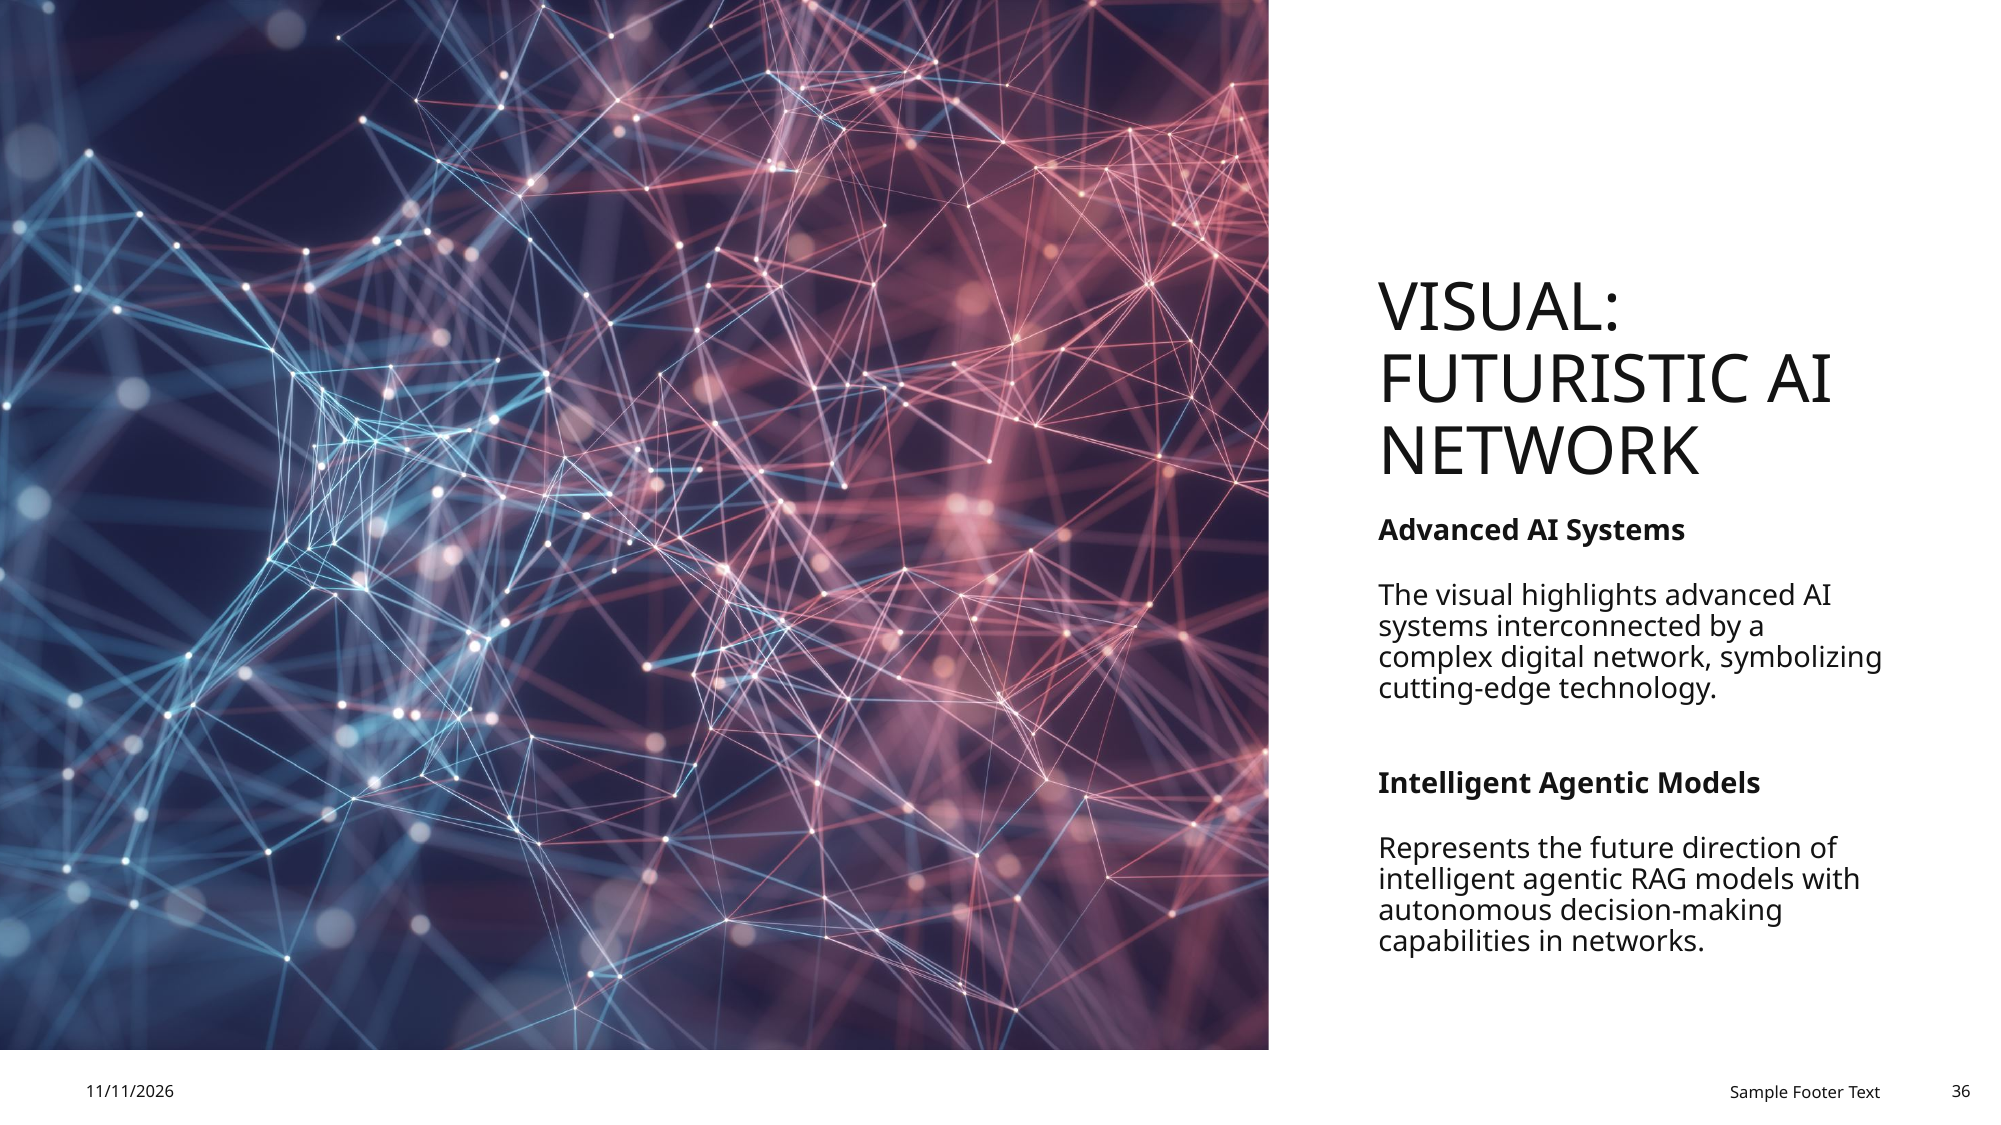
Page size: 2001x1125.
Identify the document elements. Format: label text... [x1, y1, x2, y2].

picture [0, 0, 1269, 1050]
title Visual: Futuristic AI Network [1363, 176, 1901, 497]
slide_number 36 [1910, 1064, 1986, 1120]
footer Sample Footer Text [1458, 1064, 1896, 1120]
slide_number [70, 1064, 537, 1120]
text_box Advanced AI Systems The visual highlights advanced AI systems interconnected by a complex digital network, symbolizing cutting-edge technology. Intelligent Agentic Models Represents the future direction of intelligent agentic RAG models with autonomous decision-making capabilities in networks. [1363, 508, 1901, 993]
